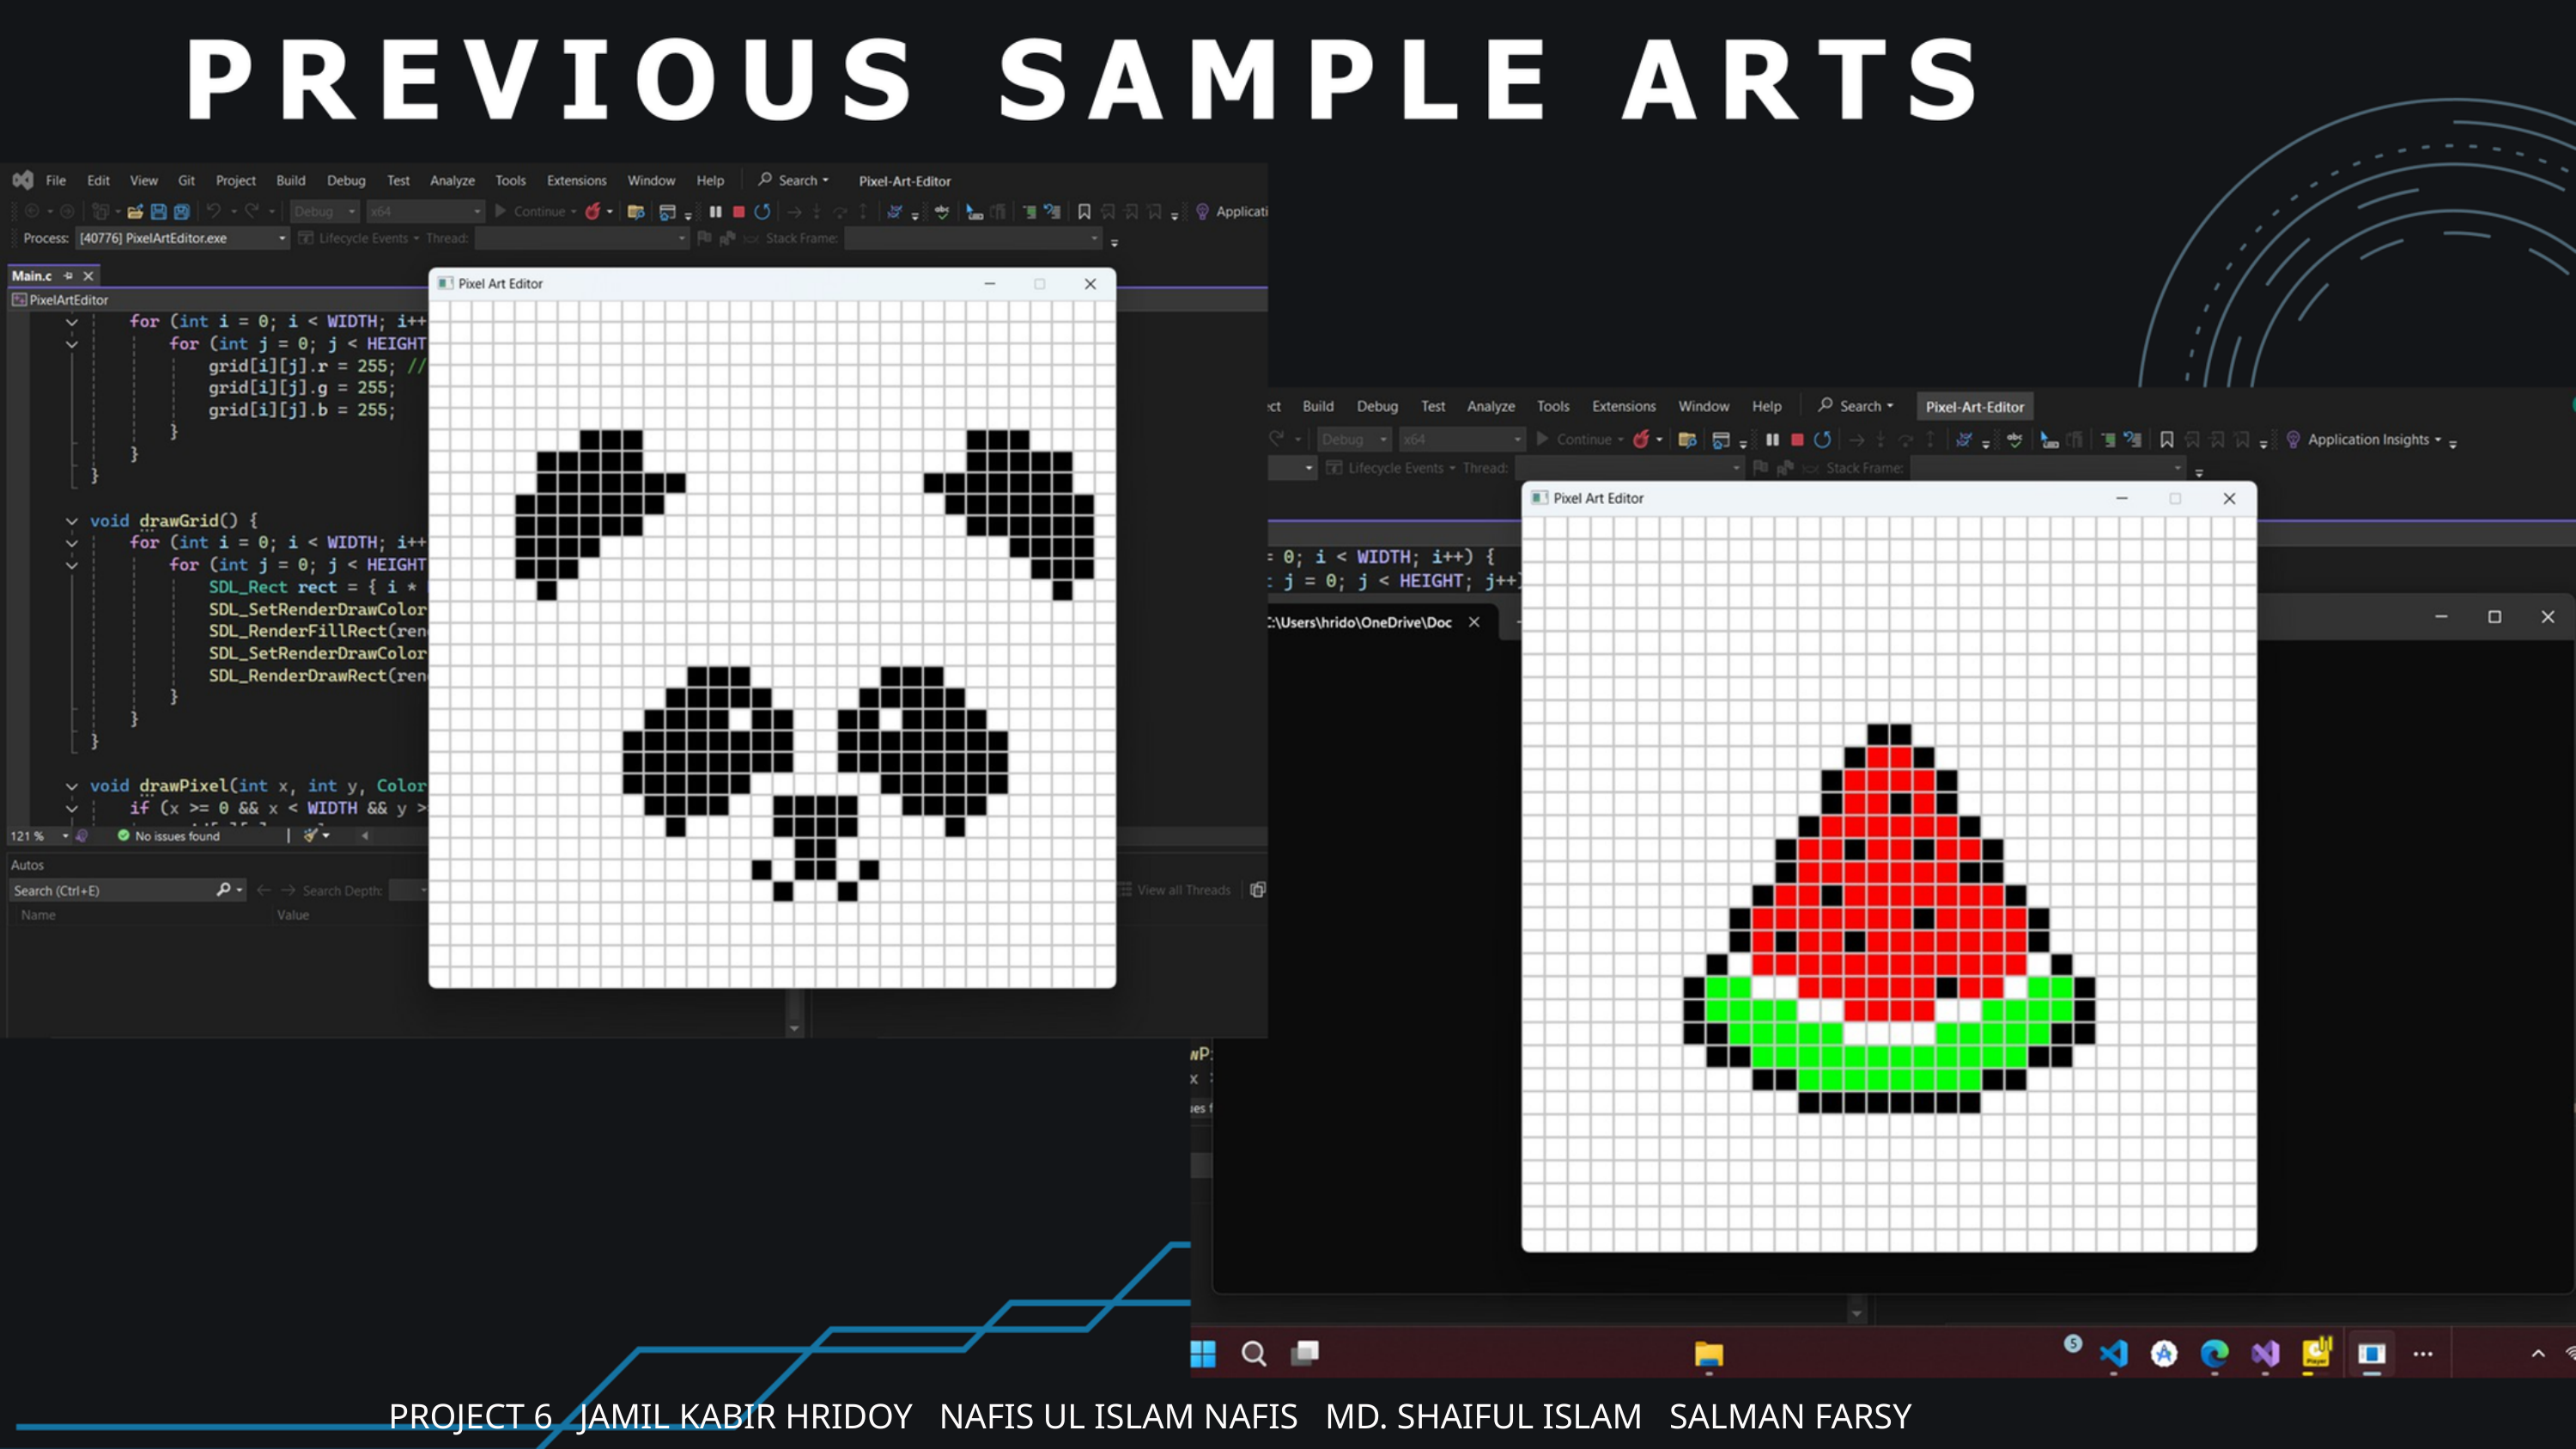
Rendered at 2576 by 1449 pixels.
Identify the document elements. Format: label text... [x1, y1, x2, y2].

text_box [0, 0, 2576, 1449]
text_box PROJECT 6 JAMIL KABIR HRIDOY NAFIS UL ISLAM NAFIS MD. SHAIFUL ISLAM SALMAN FARSY [48, 1391, 2254, 1436]
